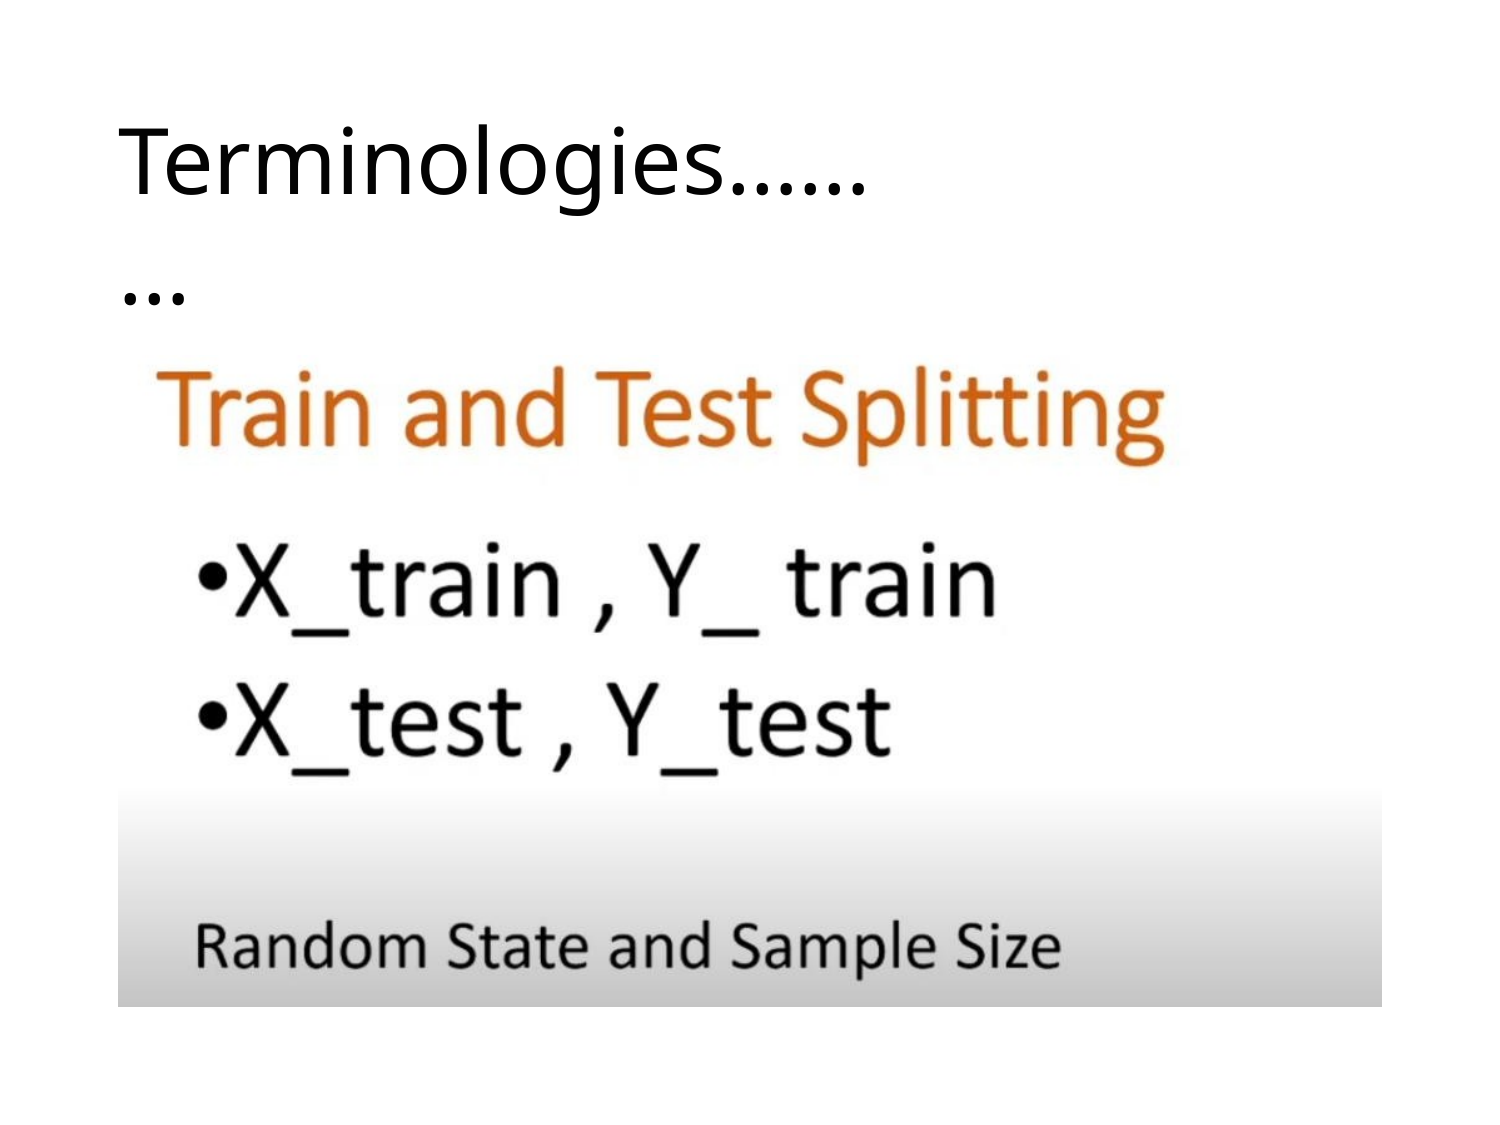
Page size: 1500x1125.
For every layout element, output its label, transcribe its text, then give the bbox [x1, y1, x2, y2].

picture [118, 355, 1382, 1008]
title Terminologies……… [116, 100, 889, 323]
